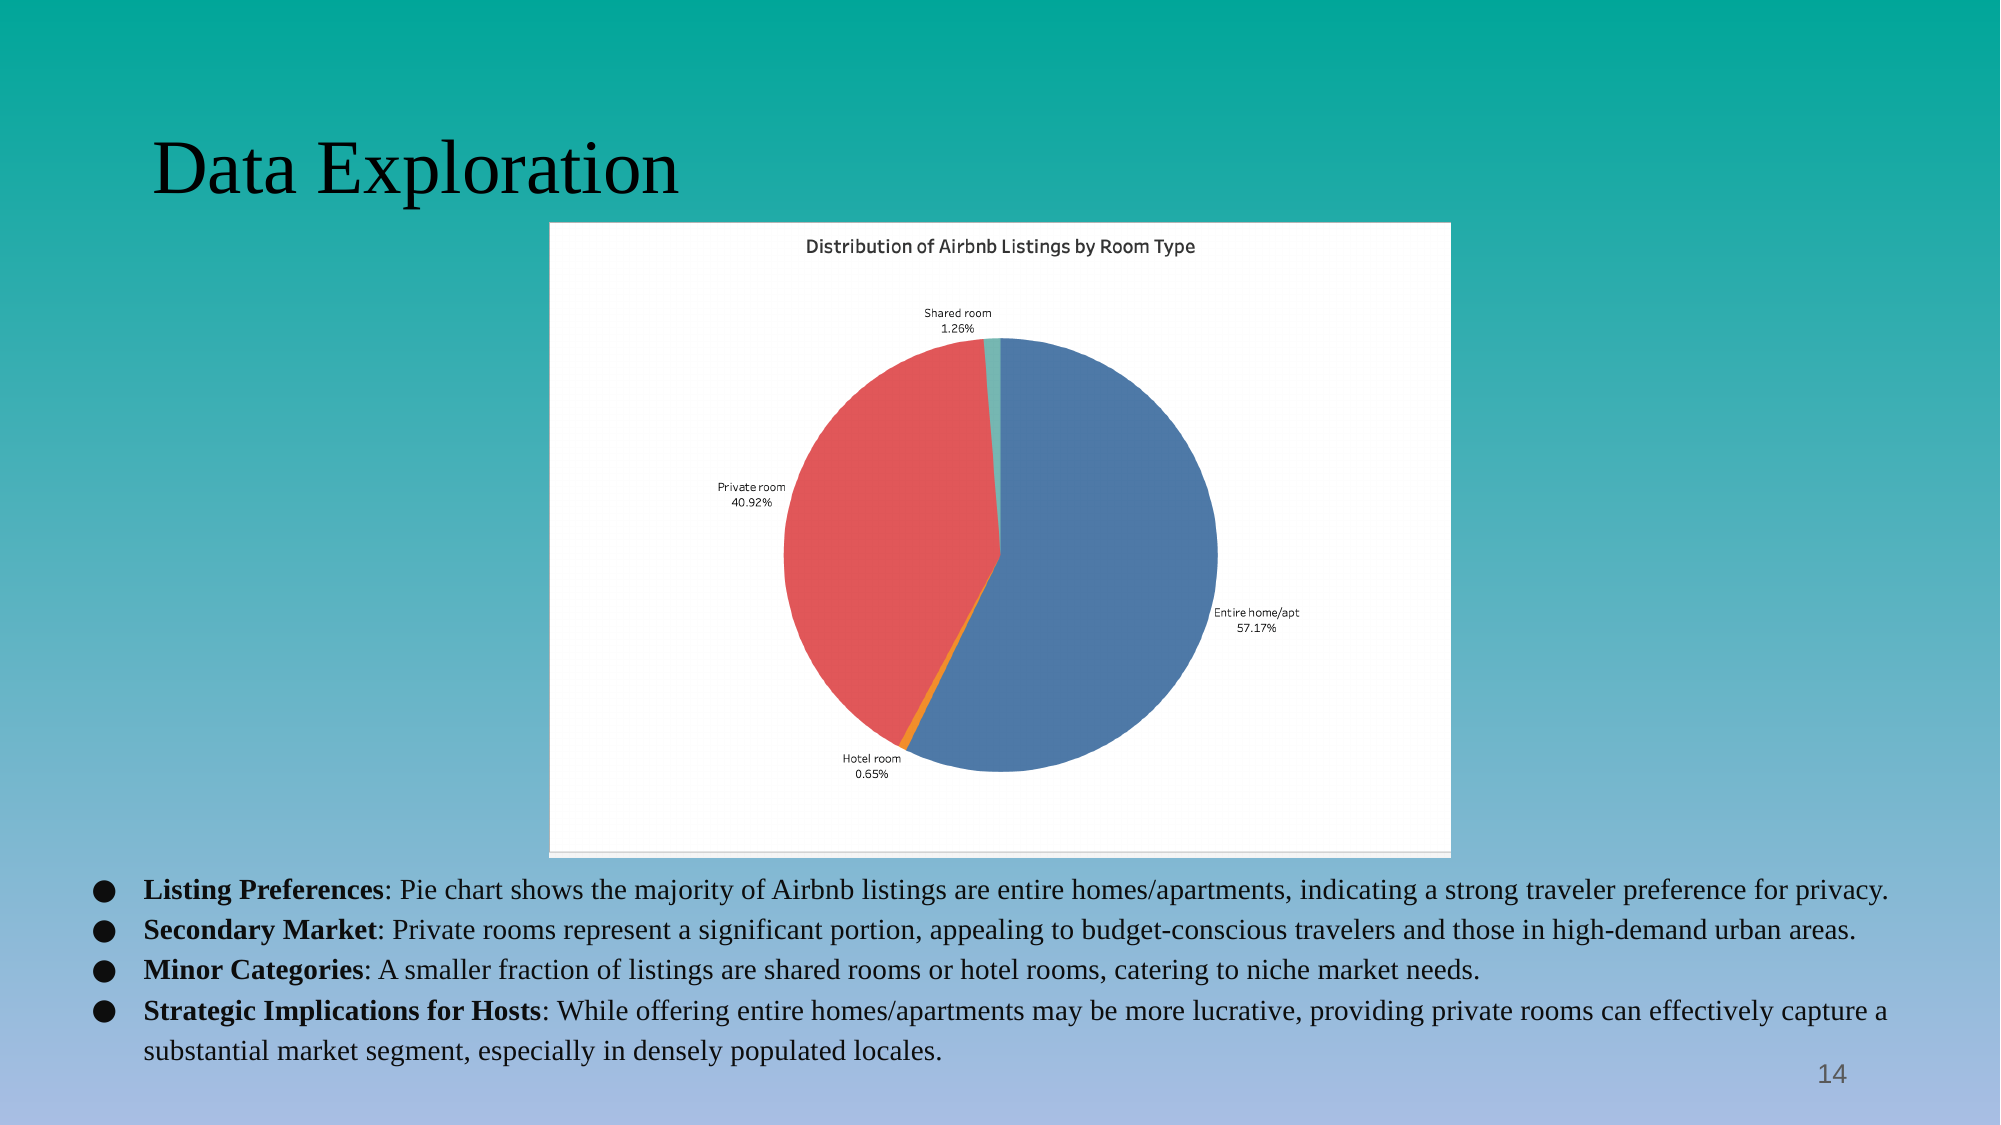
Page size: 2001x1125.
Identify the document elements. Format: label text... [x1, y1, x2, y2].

text_box Listing Preferences: Pie chart shows the majority of Airbnb listings are entire homes/apartments, indicating a strong traveler preference for privacy. Secondary Market: Private rooms represent a significant portion, appealing to budget-conscious travelers and those in high-demand urban areas. Minor Categories: A smaller fraction of listings are shared rooms or hotel rooms, catering to niche market needs. Strategic Implications for Hosts: While offering entire homes/apartments may be more lucrative, providing private rooms can effectively capture a substantial market segment, especially in densely populated locales. [53, 857, 1975, 1097]
slide_number ‹#› [1412, 1097, 1863, 1103]
picture [549, 221, 1451, 858]
title Data Exploration [137, 59, 1863, 278]
